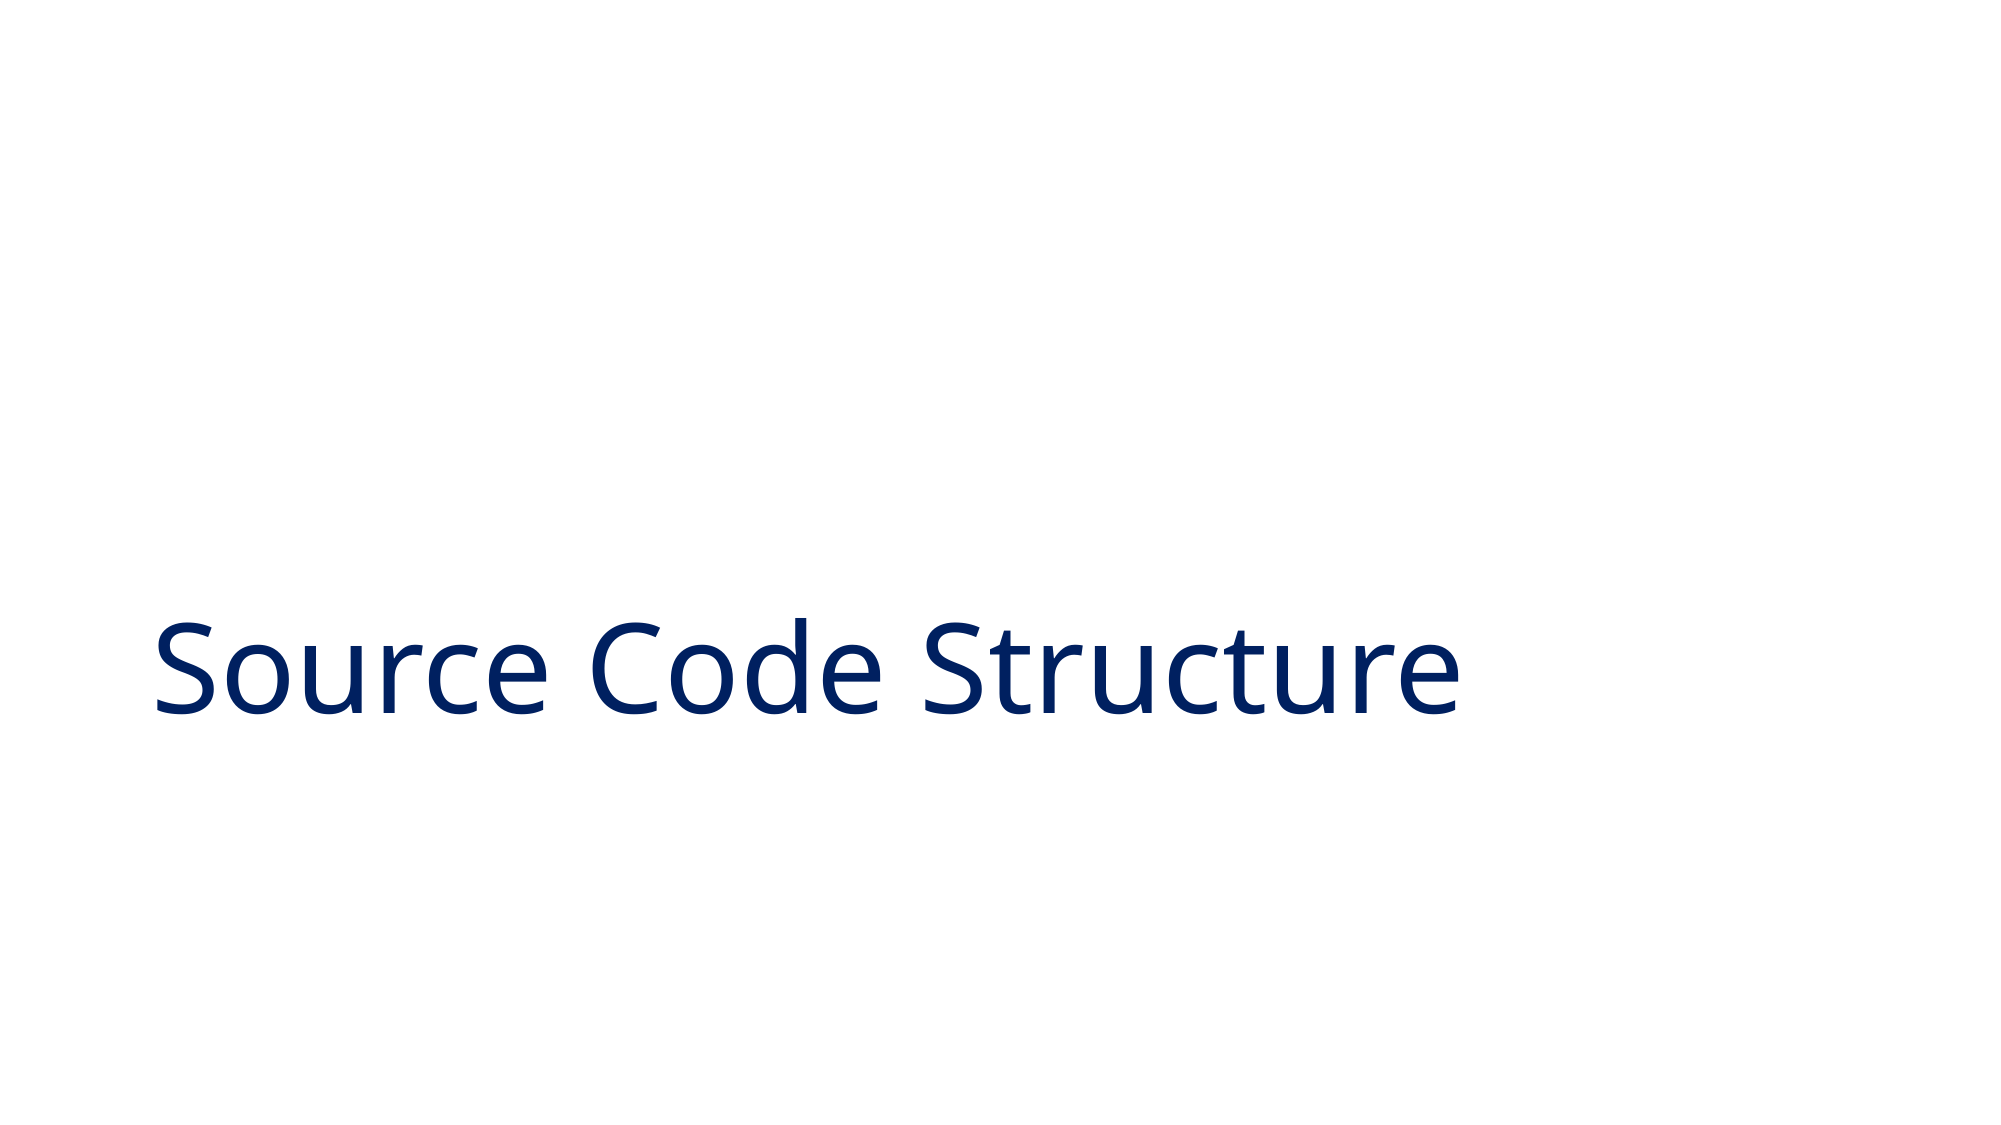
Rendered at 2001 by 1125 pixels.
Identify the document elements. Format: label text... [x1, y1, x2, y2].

title Source Code Structure [136, 280, 1862, 749]
